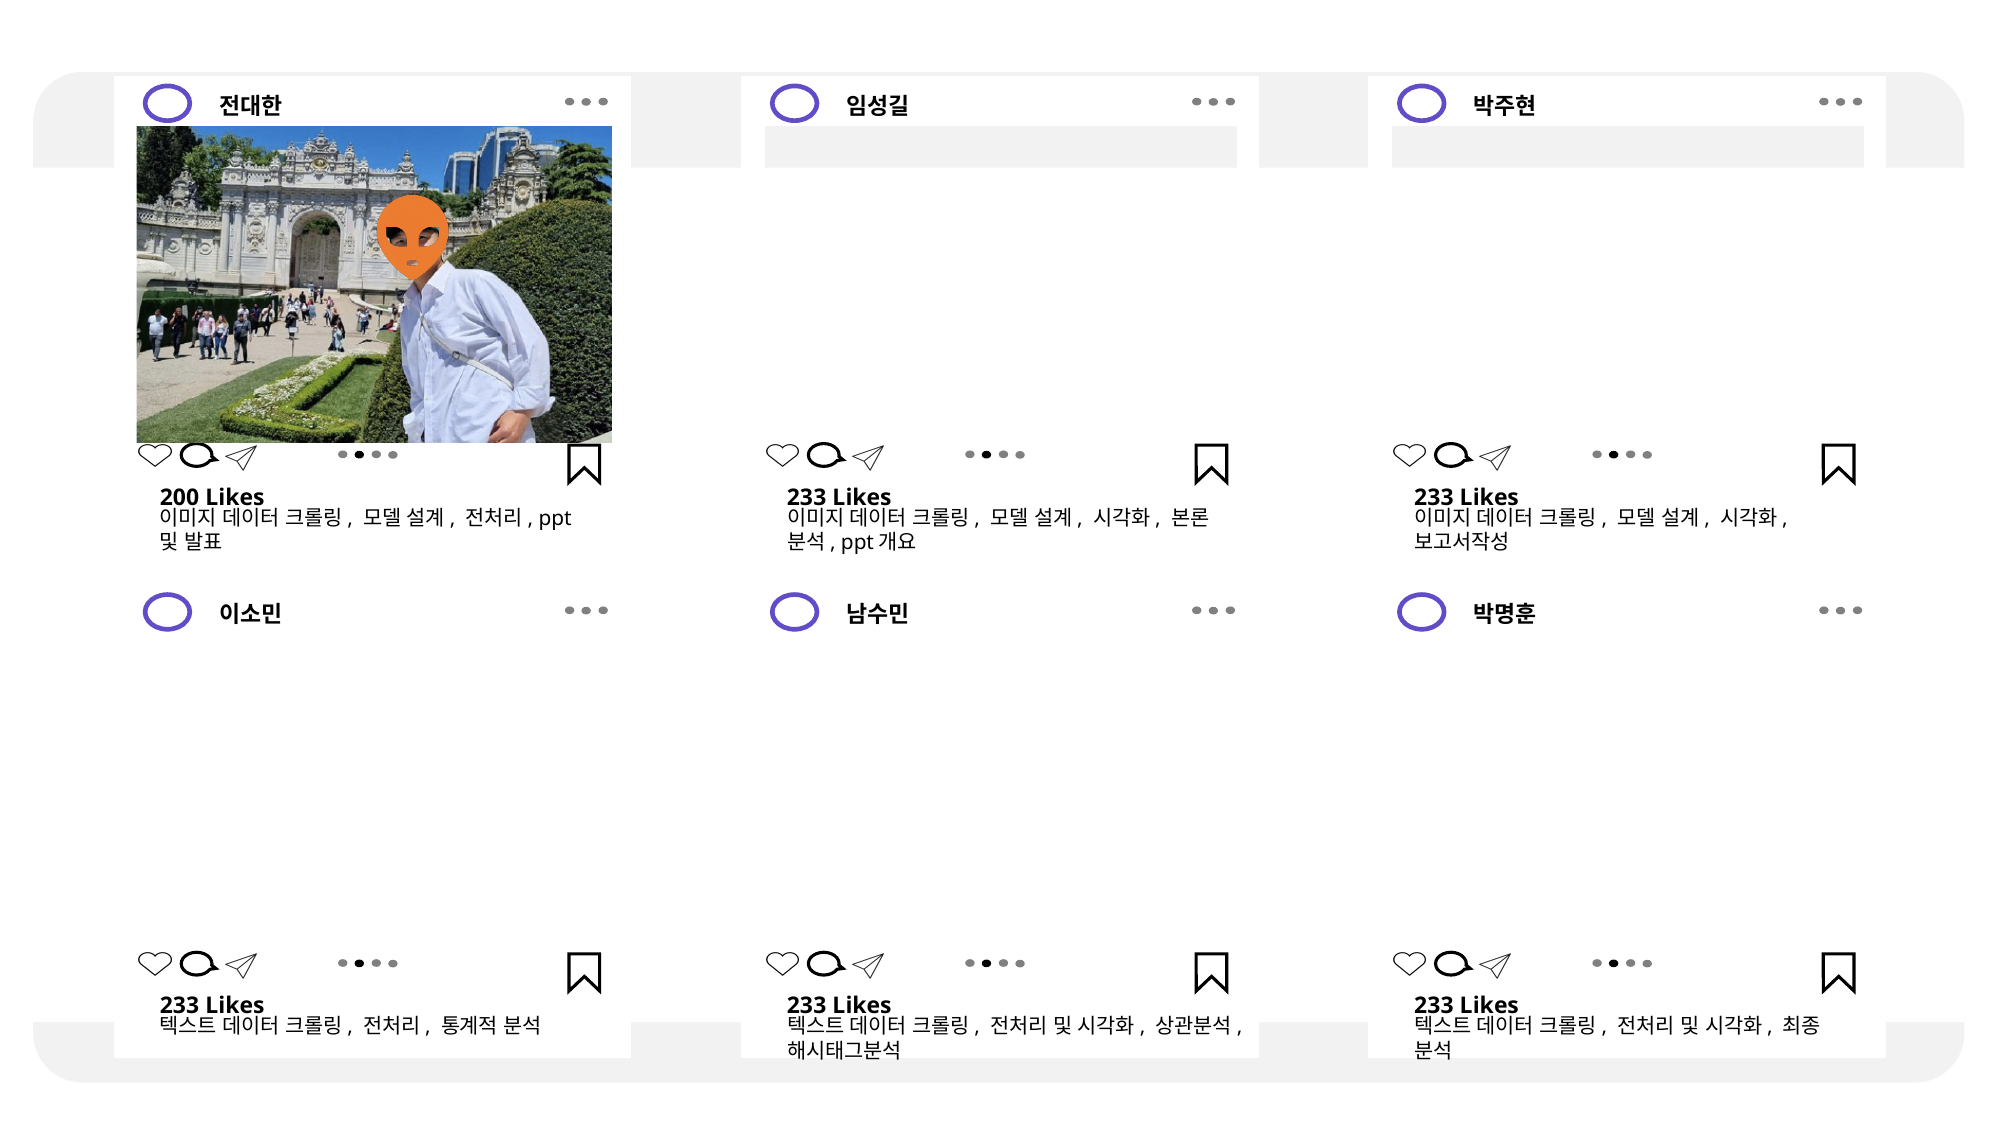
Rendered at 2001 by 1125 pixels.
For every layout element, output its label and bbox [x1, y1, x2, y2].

text_box [742, 586, 1281, 1072]
text_box [1369, 586, 1885, 1072]
text_box [742, 77, 1258, 563]
text_box [115, 77, 631, 563]
text_box [33, 71, 1965, 1083]
text_box [1369, 77, 1885, 563]
text_box [115, 586, 631, 1057]
picture [136, 126, 612, 443]
